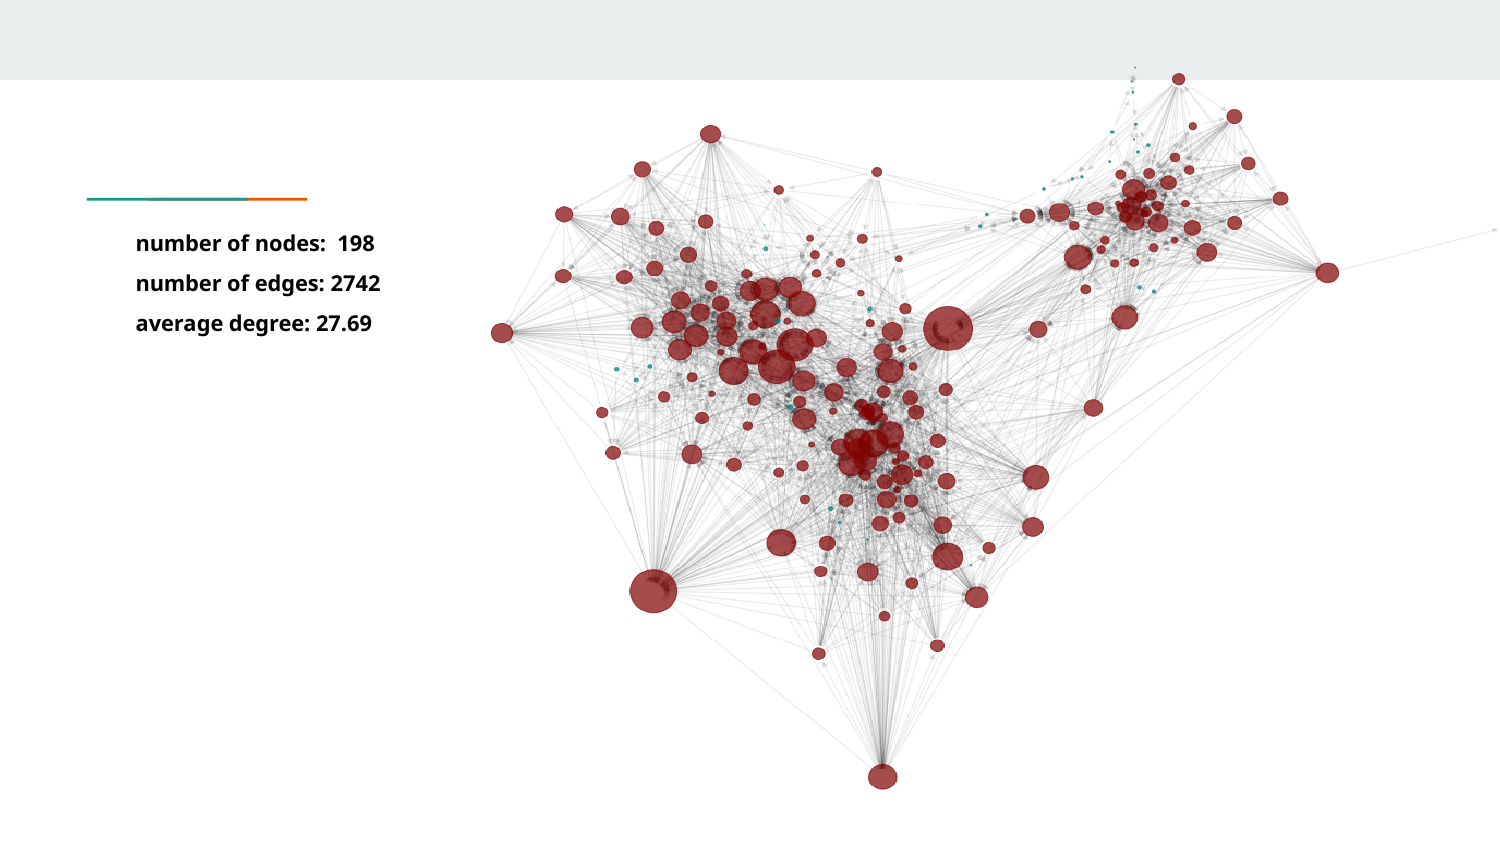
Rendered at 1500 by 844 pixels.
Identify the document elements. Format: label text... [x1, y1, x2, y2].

title number of nodes: 198 number of edges: 2742 average degree: 27.69 [120, 202, 384, 399]
picture [389, 0, 1500, 844]
